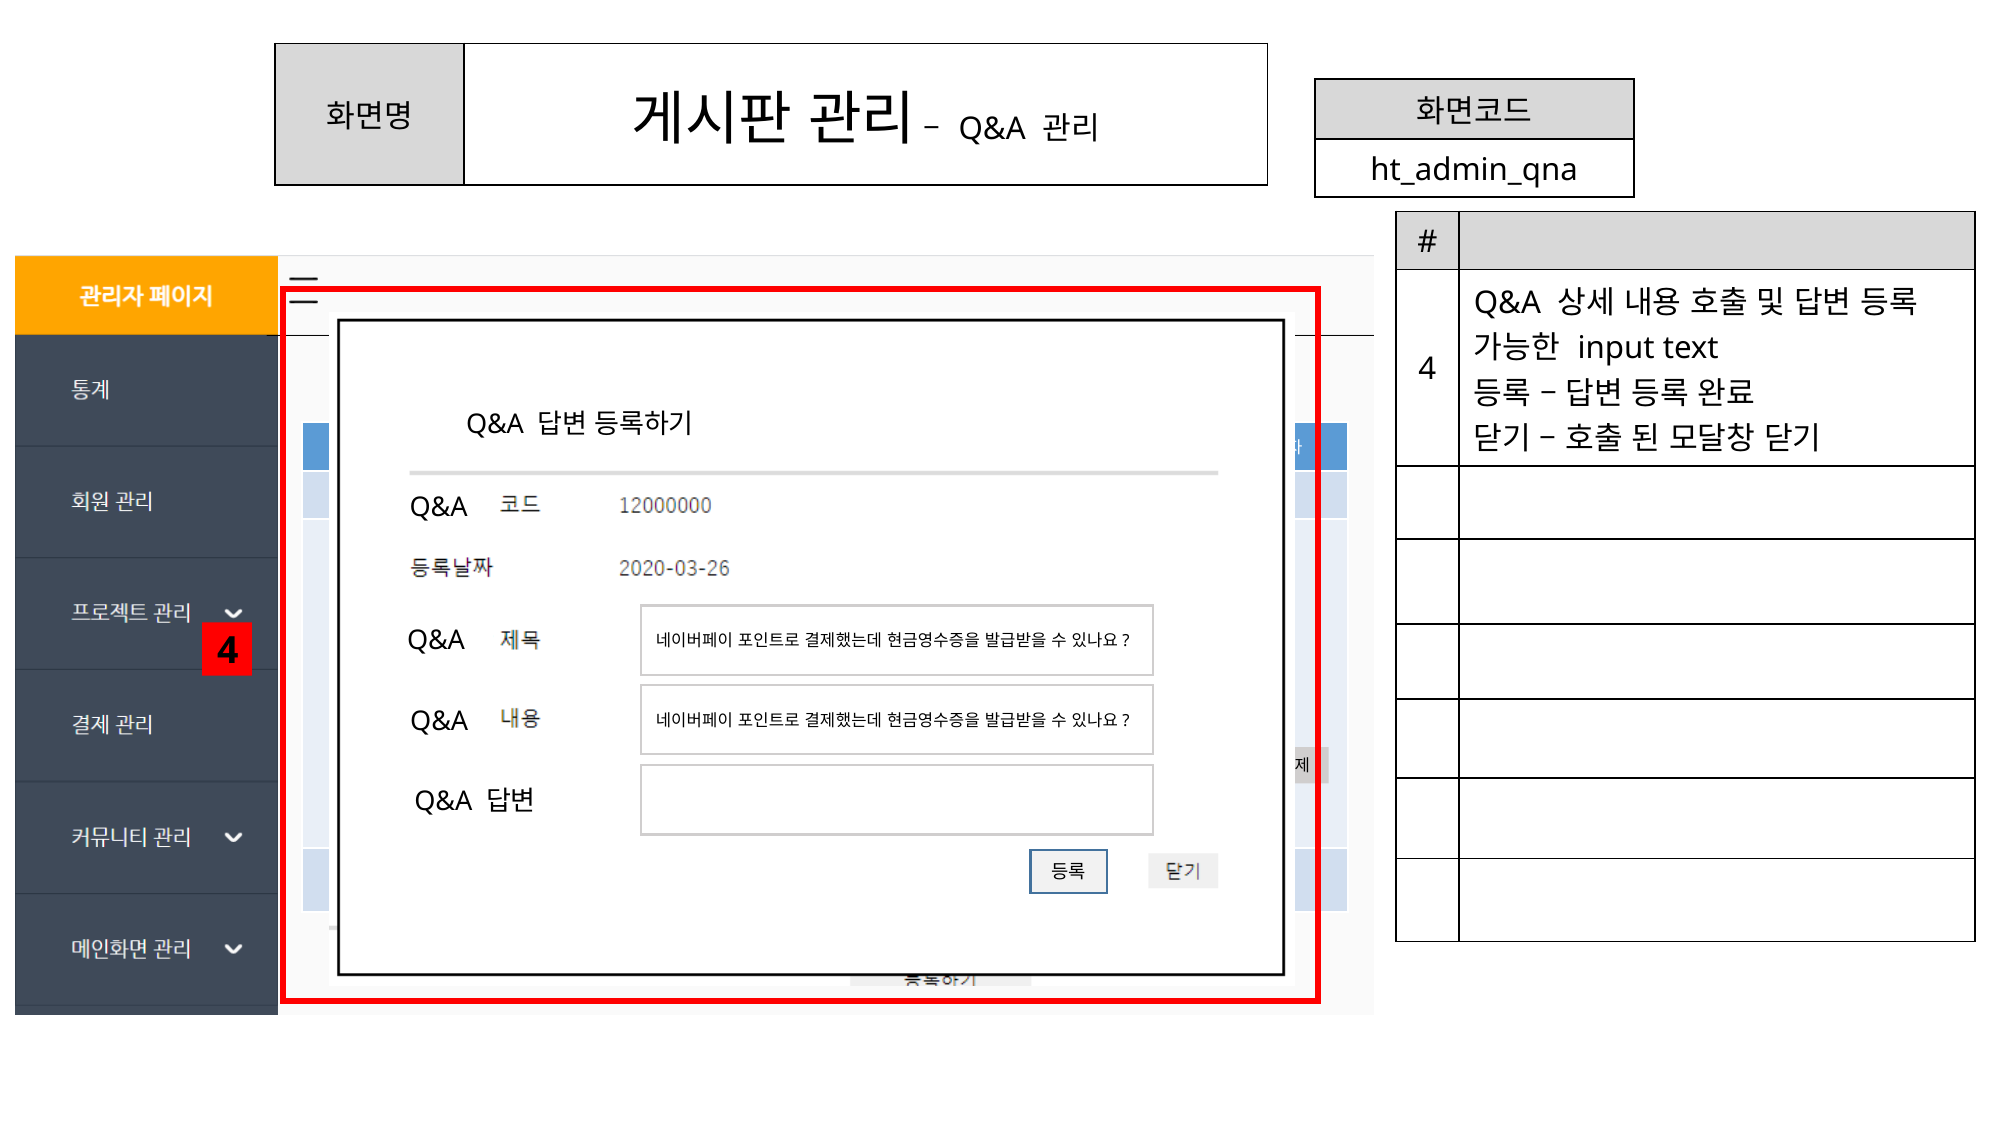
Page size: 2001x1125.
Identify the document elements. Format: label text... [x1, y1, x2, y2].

table_cell [1397, 625, 1458, 698]
table_cell [1460, 859, 1974, 941]
table_cell [1460, 467, 1974, 538]
table_header 화면명 [276, 44, 463, 184]
table_cell [1397, 540, 1458, 623]
table_header 게시판 관리 – Q&A 관리 [465, 44, 1267, 184]
table_header [1460, 212, 1974, 269]
table_header # [1397, 212, 1458, 269]
table_cell ht_admin_qna [1316, 140, 1633, 196]
picture [15, 251, 1374, 1015]
table_cell [1460, 625, 1974, 698]
table_cell [1397, 467, 1458, 538]
table_cell Q&A 상세 내용 호출 및 답변 등록 가능한 input text 등록 – 답변 등록 완료 닫기 – 호출 된 모달창 닫기 [1460, 270, 1974, 465]
table_cell [1397, 859, 1458, 941]
table_cell 4 [1397, 270, 1458, 465]
table_cell [1397, 779, 1458, 858]
table_cell [1397, 700, 1458, 777]
table_cell [1460, 779, 1974, 858]
table_cell [1460, 700, 1974, 777]
table_header 화면코드 [1316, 80, 1633, 138]
table_cell [1460, 540, 1974, 623]
